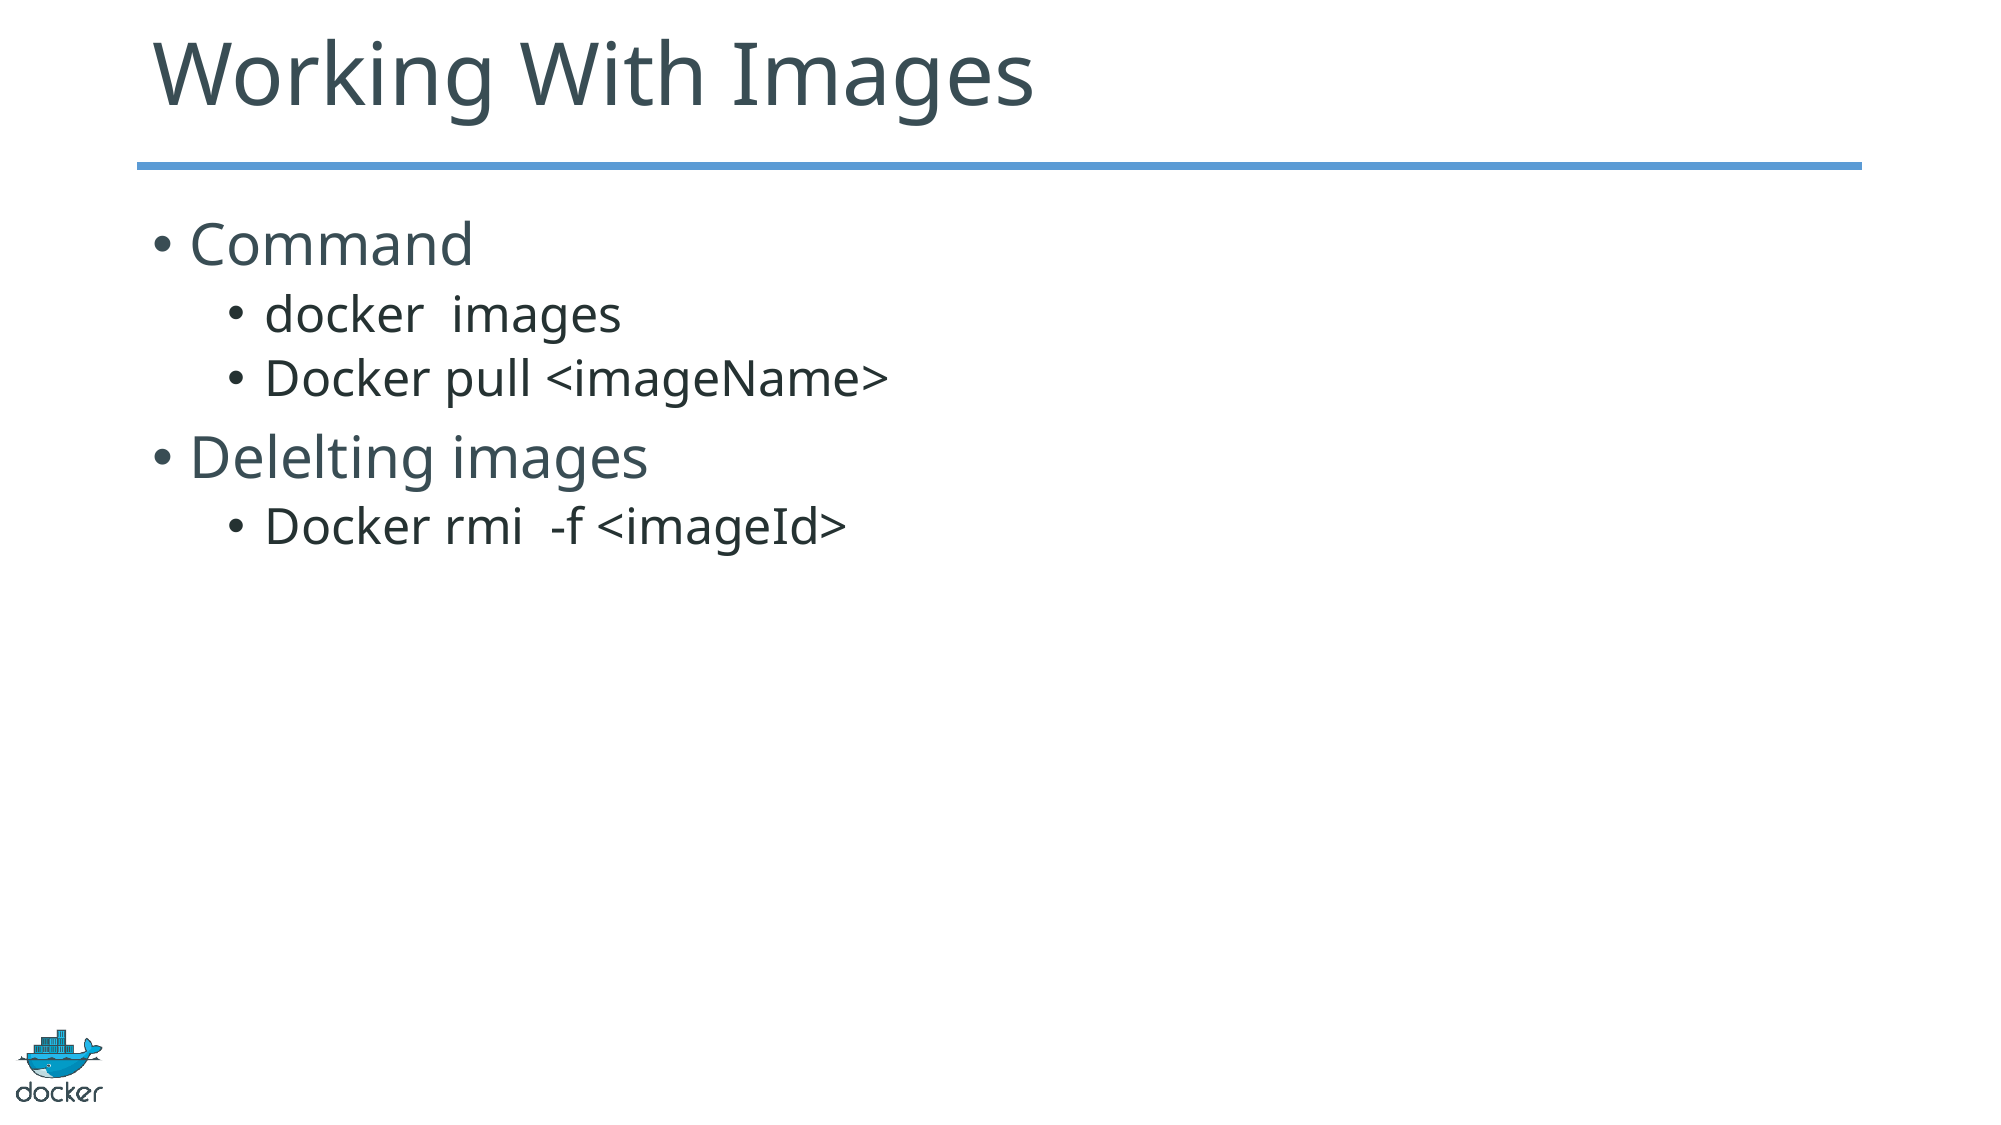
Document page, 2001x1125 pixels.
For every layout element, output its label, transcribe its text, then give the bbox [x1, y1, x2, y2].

title Working With Images [137, 22, 1863, 133]
picture [0, 1010, 131, 1121]
list Command docker images Docker pull <imageName> Delelting images Docker rmi -f <imageId> [137, 207, 1863, 1014]
